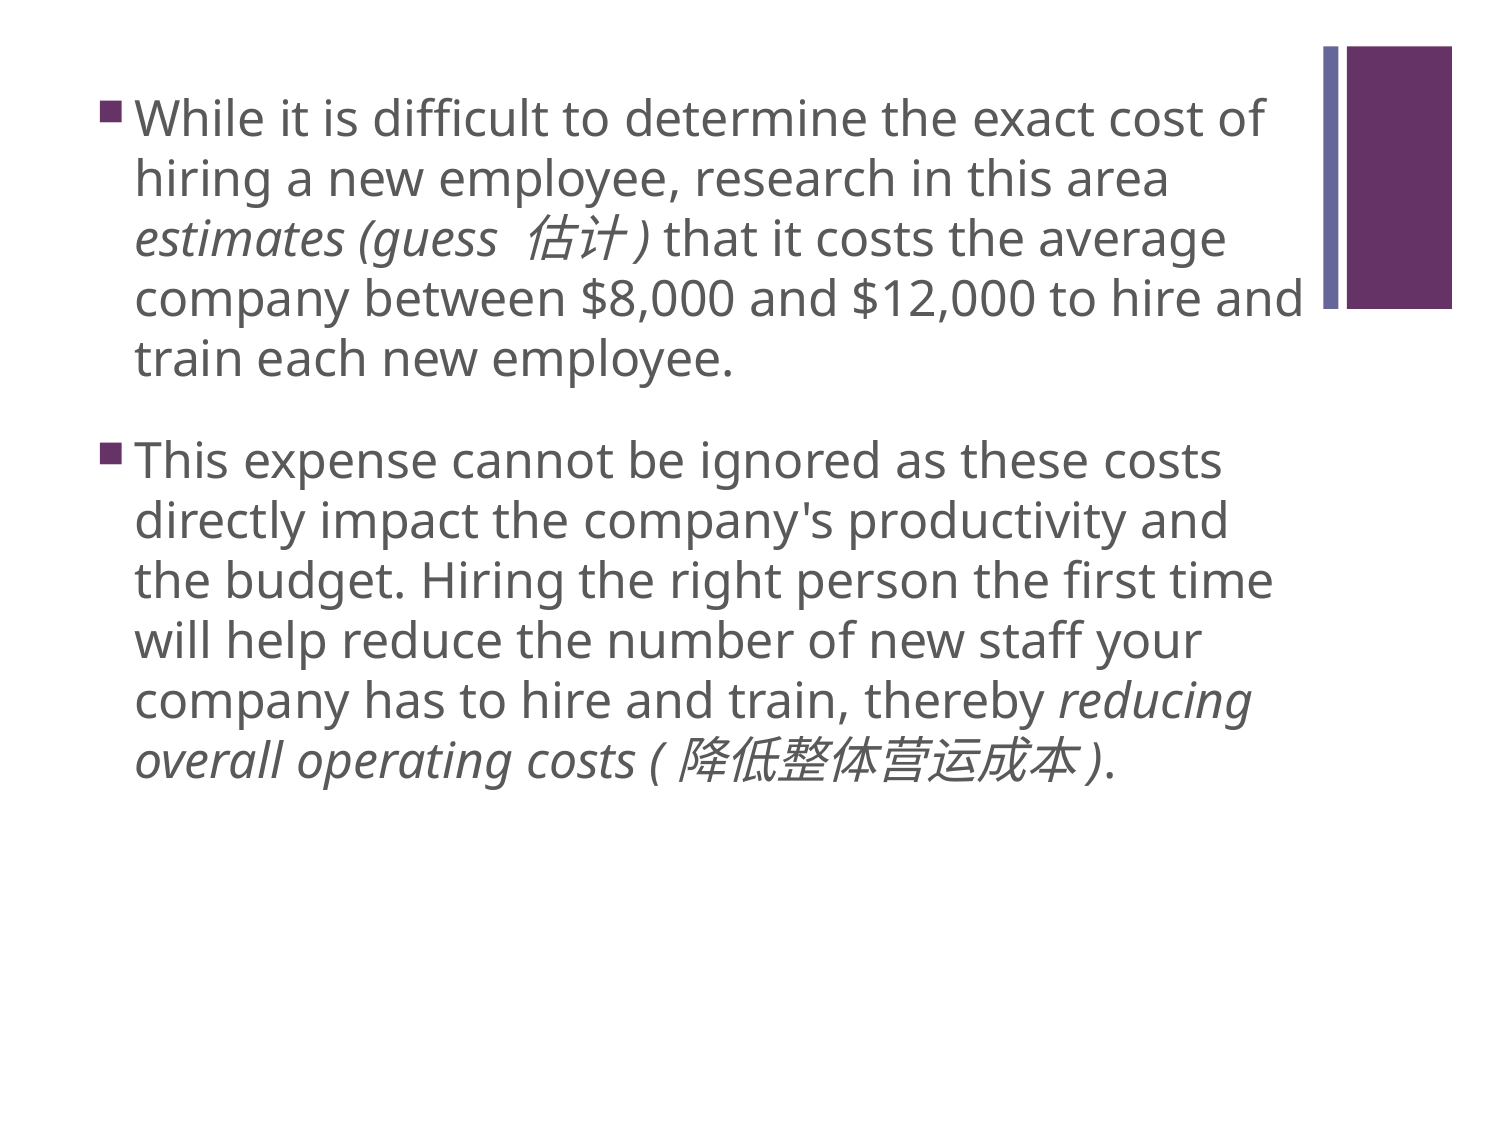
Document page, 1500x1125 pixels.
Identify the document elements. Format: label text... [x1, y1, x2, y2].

list While it is difficult to determine the exact cost of hiring a new employee, research in this area estimates (guess 估计) that it costs the average company between $8,000 and $12,000 to hire and train each new employee. This expense cannot be ignored as these costs directly impact the company's productivity and the budget. Hiring the right person the first time will help reduce the number of new staff your company has to hire and train, thereby reducing overall operating costs (降低整体营运成本). [81, 79, 1322, 1005]
